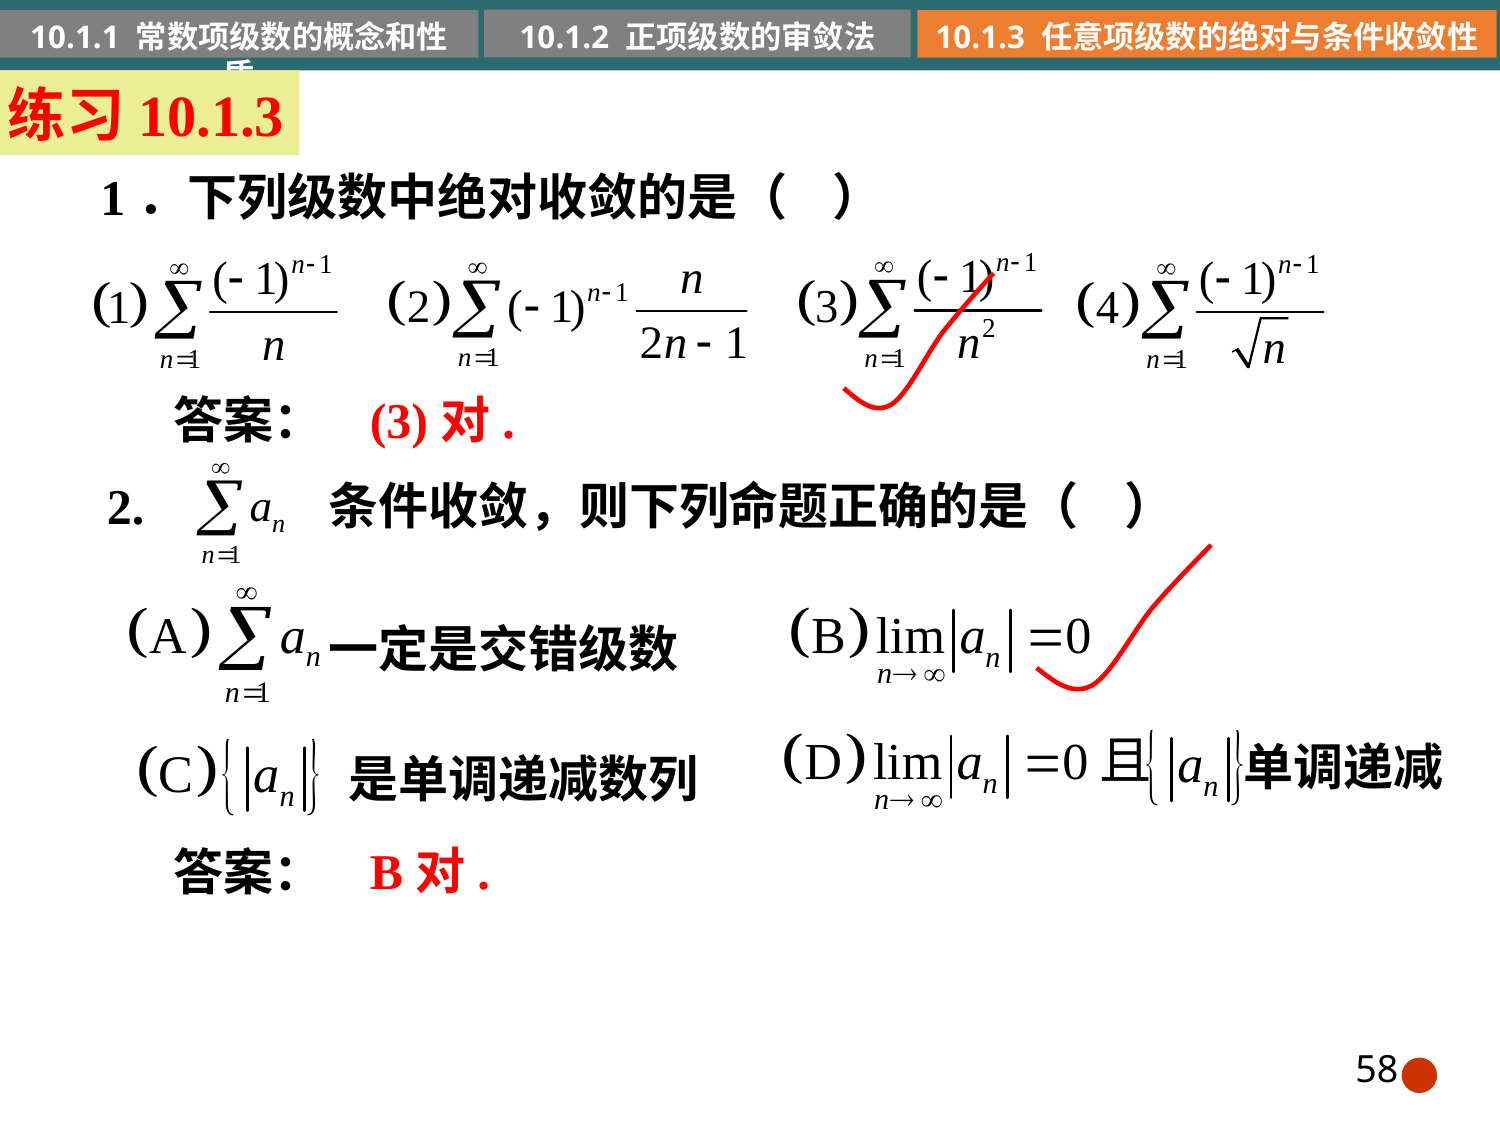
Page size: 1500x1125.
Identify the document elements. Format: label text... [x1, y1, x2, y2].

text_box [781, 731, 1155, 815]
text_box 单调递减 [1228, 727, 1459, 803]
text_box 是单调递减数列 [333, 739, 725, 815]
text_box [843, 372, 919, 409]
text_box [0, 0, 1500, 71]
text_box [194, 452, 293, 568]
text_box 一定是交错级数 [329, 609, 694, 685]
text_box 练习10.1.3 [0, 70, 300, 156]
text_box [1145, 730, 1256, 810]
text_box [1095, 544, 1212, 685]
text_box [126, 574, 329, 707]
text_box 10.1.3 任意项级数的绝对与条件收敛性 [917, 10, 1497, 58]
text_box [91, 247, 341, 373]
text_box 10.1.2 正项级数的审敛法 [484, 9, 911, 58]
text_box 1．下列级数中绝对收敛的是（ ） [85, 157, 898, 233]
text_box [1075, 247, 1328, 373]
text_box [386, 251, 752, 371]
text_box [1401, 1057, 1438, 1094]
text_box 答案： [159, 833, 339, 909]
text_box (3)对. [355, 380, 530, 456]
text_box 条件收敛，则下列命题正确的是（ ） [314, 467, 1189, 542]
text_box 答案： [159, 380, 339, 456]
text_box 2. [92, 467, 152, 530]
text_box 10.1.1 常数项级数的概念和性质 [0, 9, 479, 58]
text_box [788, 605, 1095, 690]
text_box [796, 246, 1047, 372]
slide_number 58 [1340, 1037, 1481, 1113]
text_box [136, 739, 331, 819]
text_box B对. [355, 831, 505, 907]
